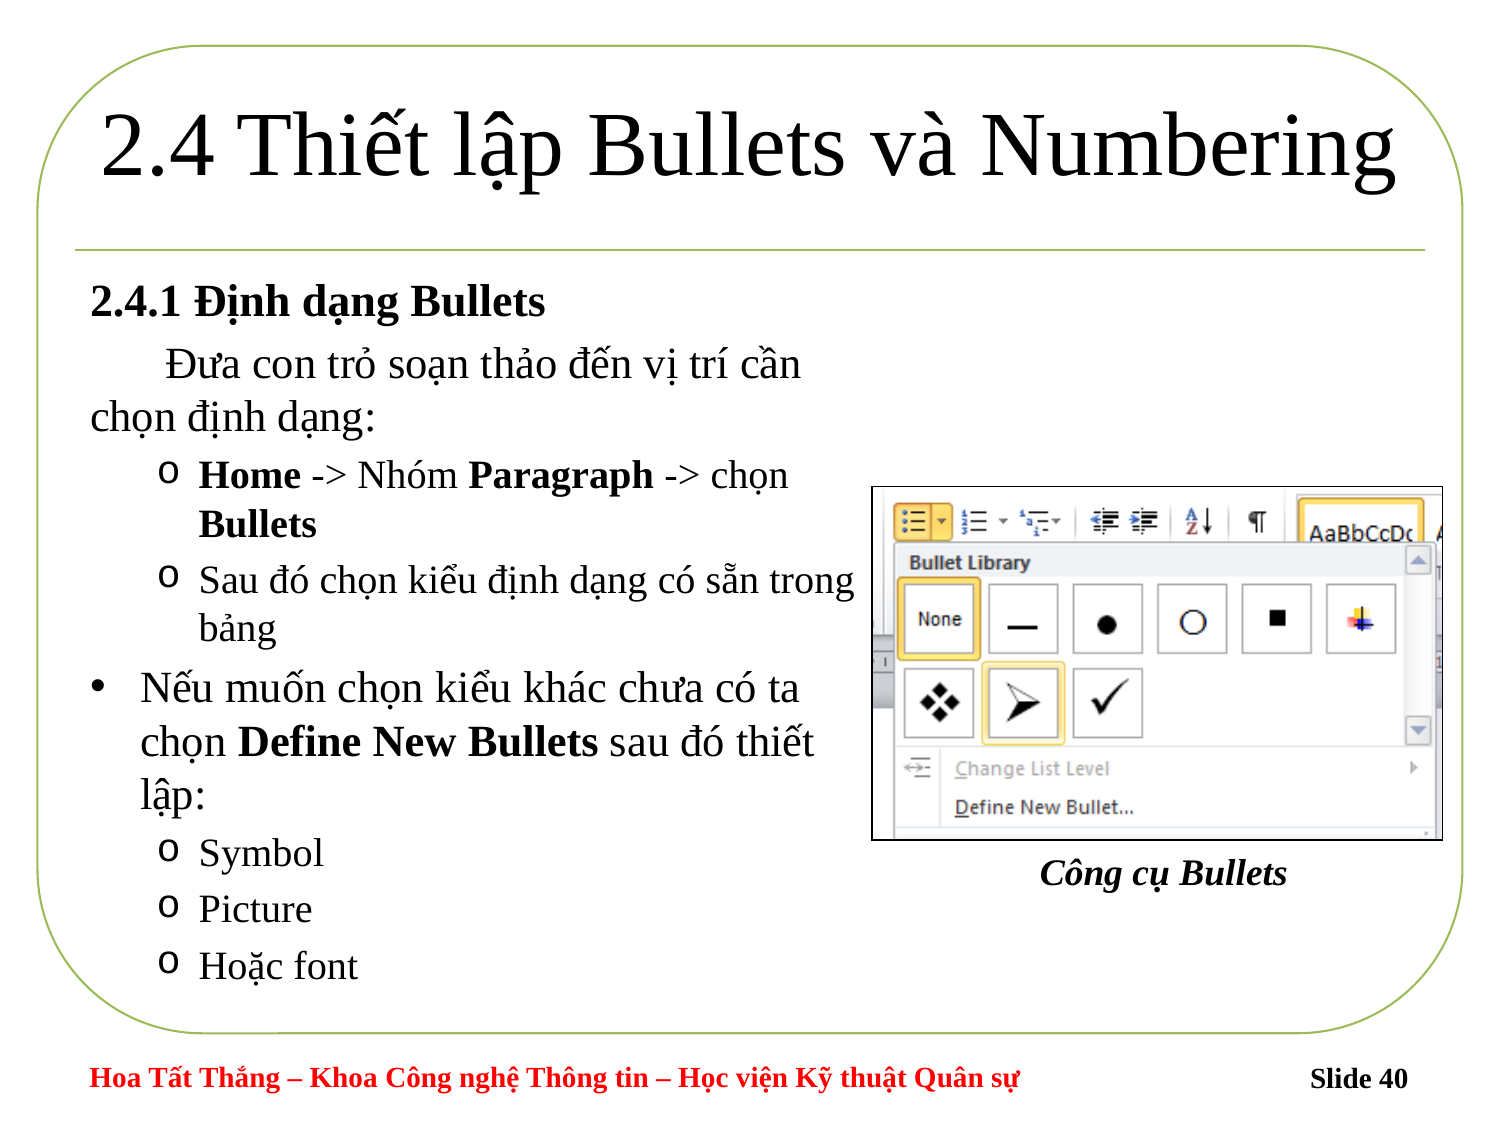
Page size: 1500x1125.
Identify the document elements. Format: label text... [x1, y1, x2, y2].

text_box Công cụ Bullets [1024, 849, 1325, 900]
picture [872, 487, 1442, 840]
title 2.4 Thiết lập Bullets và Numbering [75, 45, 1425, 233]
list 2.4.1 Định dạng Bullets Đưa con trỏ soạn thảo đến vị trí cần chọn định dạng: Home -> Nhóm Paragraph -> chọn Bullets Sau đó chọn kiểu định dạng có sẵn trong bảng Nếu muốn chọn kiểu khác chưa có ta chọn Define New Bullets sau đó thiết lập: Symbol Picture Hoặc font [75, 262, 875, 1005]
